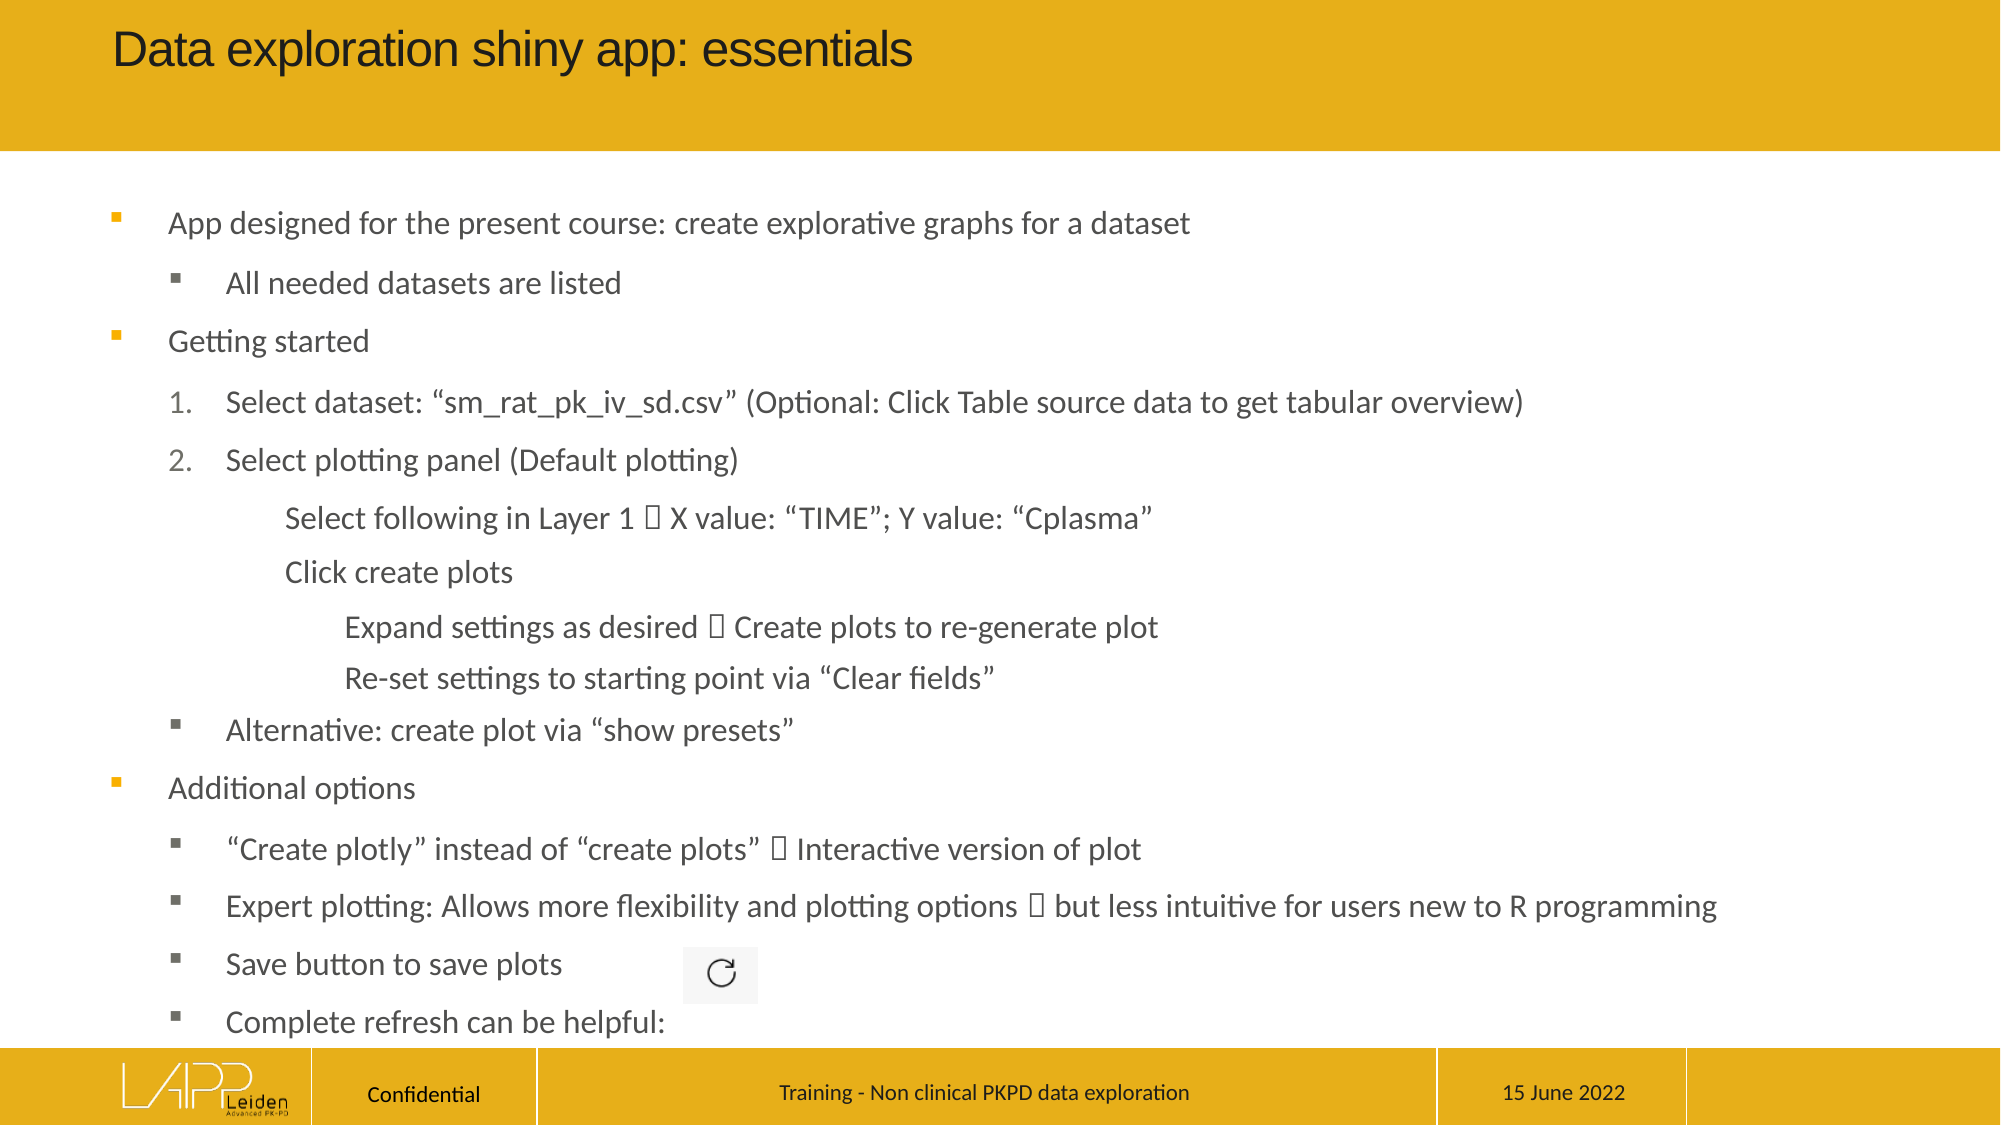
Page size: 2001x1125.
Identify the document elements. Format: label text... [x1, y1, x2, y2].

title Data exploration shiny app: essentials [112, 22, 1894, 77]
footer Training - Non clinical PKPD data exploration [548, 1061, 1422, 1122]
list App designed for the present course: create explorative graphs for a dataset All needed datasets are listed Getting started Select dataset: “sm_rat_pk_iv_sd.csv” (Optional: Click Table source data to get tabular overview) Select plotting panel (Default plotting) Select following in Layer 1  X value: “TIME”; Y value: “Cplasma” Click create plots Expand settings as desired  Create plots to re-generate plot Re-set settings to starting point via “Clear fields” Alternative: create plot via “show presets” Additional options “Create plotly” instead of “create plots”  Interactive version of plot Expert plotting: Allows more flexibility and plotting options  but less intuitive for users new to R programming Save button to save plots Complete refresh can be helpful: [108, 205, 1894, 1042]
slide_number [1451, 1060, 1677, 1121]
picture [683, 947, 758, 1004]
picture [85, 1018, 322, 1125]
